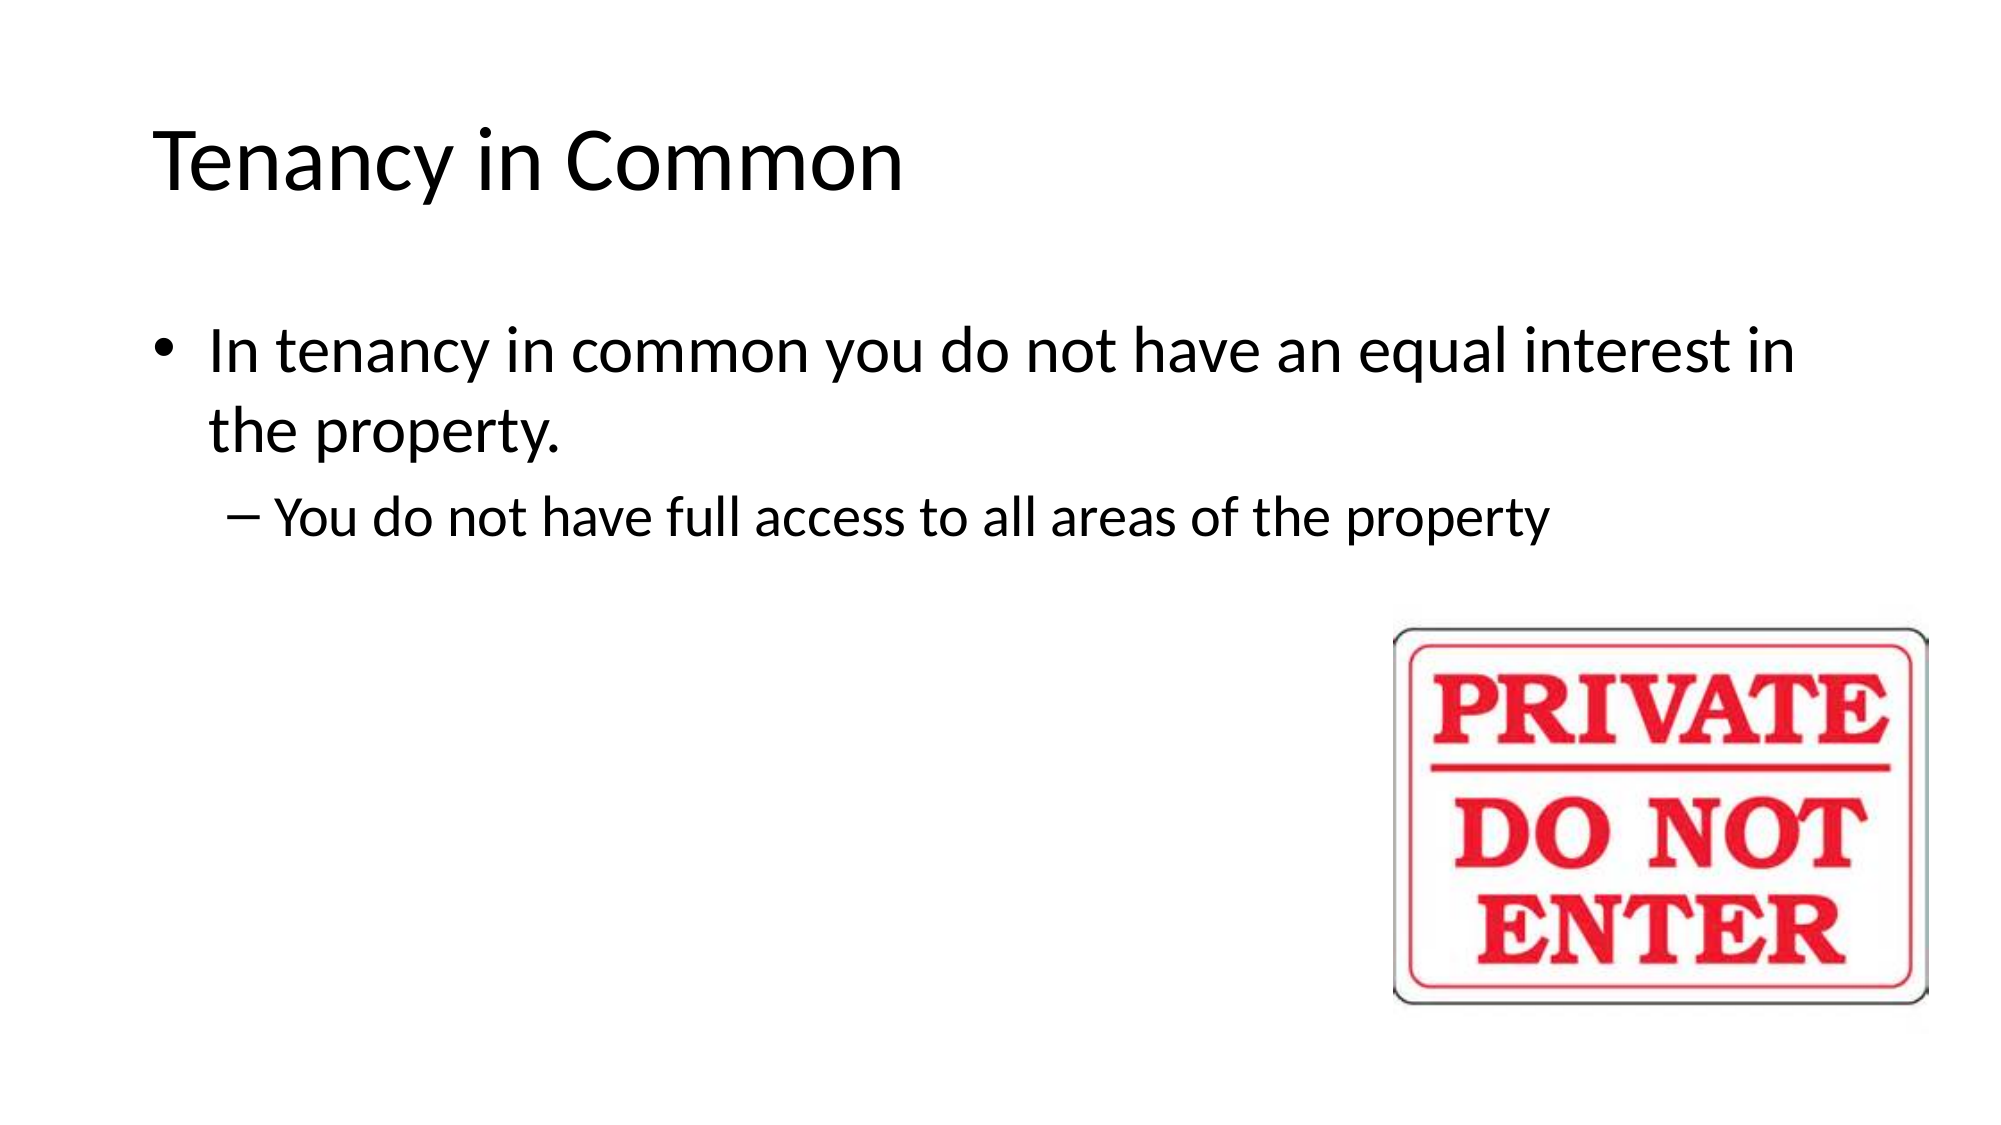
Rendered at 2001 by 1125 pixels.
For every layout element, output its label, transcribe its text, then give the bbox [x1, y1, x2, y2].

title Tenancy in Common [137, 45, 1863, 263]
picture [1393, 548, 1929, 1084]
list In tenancy in common you do not have an equal interest in the property. You do not have full access to all areas of the property [137, 298, 1863, 1013]
